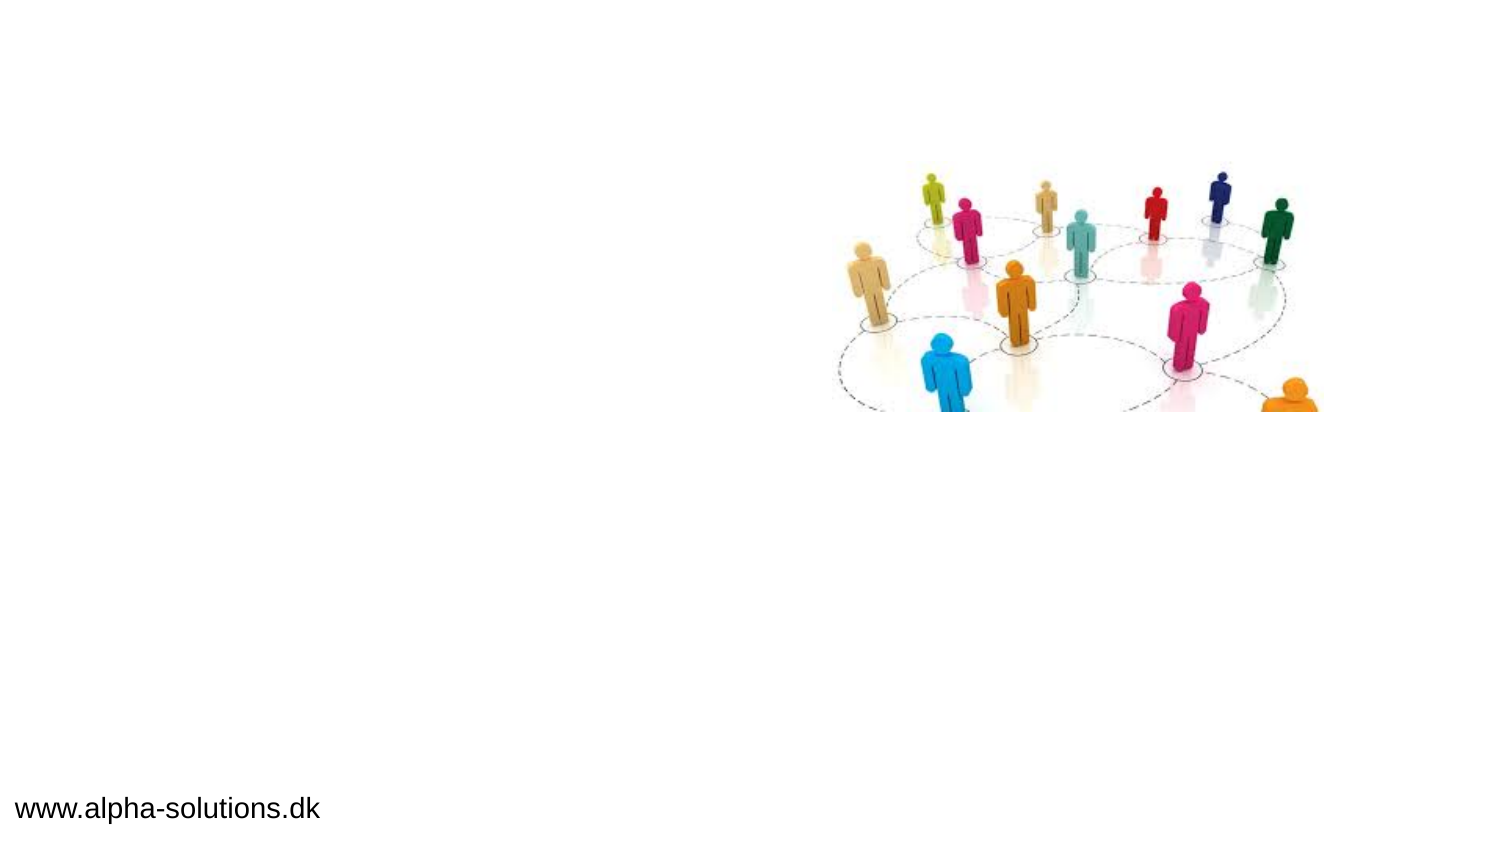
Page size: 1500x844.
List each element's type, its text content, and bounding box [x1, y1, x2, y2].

footer www.alpha-solutions.dk [0, 782, 475, 828]
picture [832, 161, 1324, 413]
